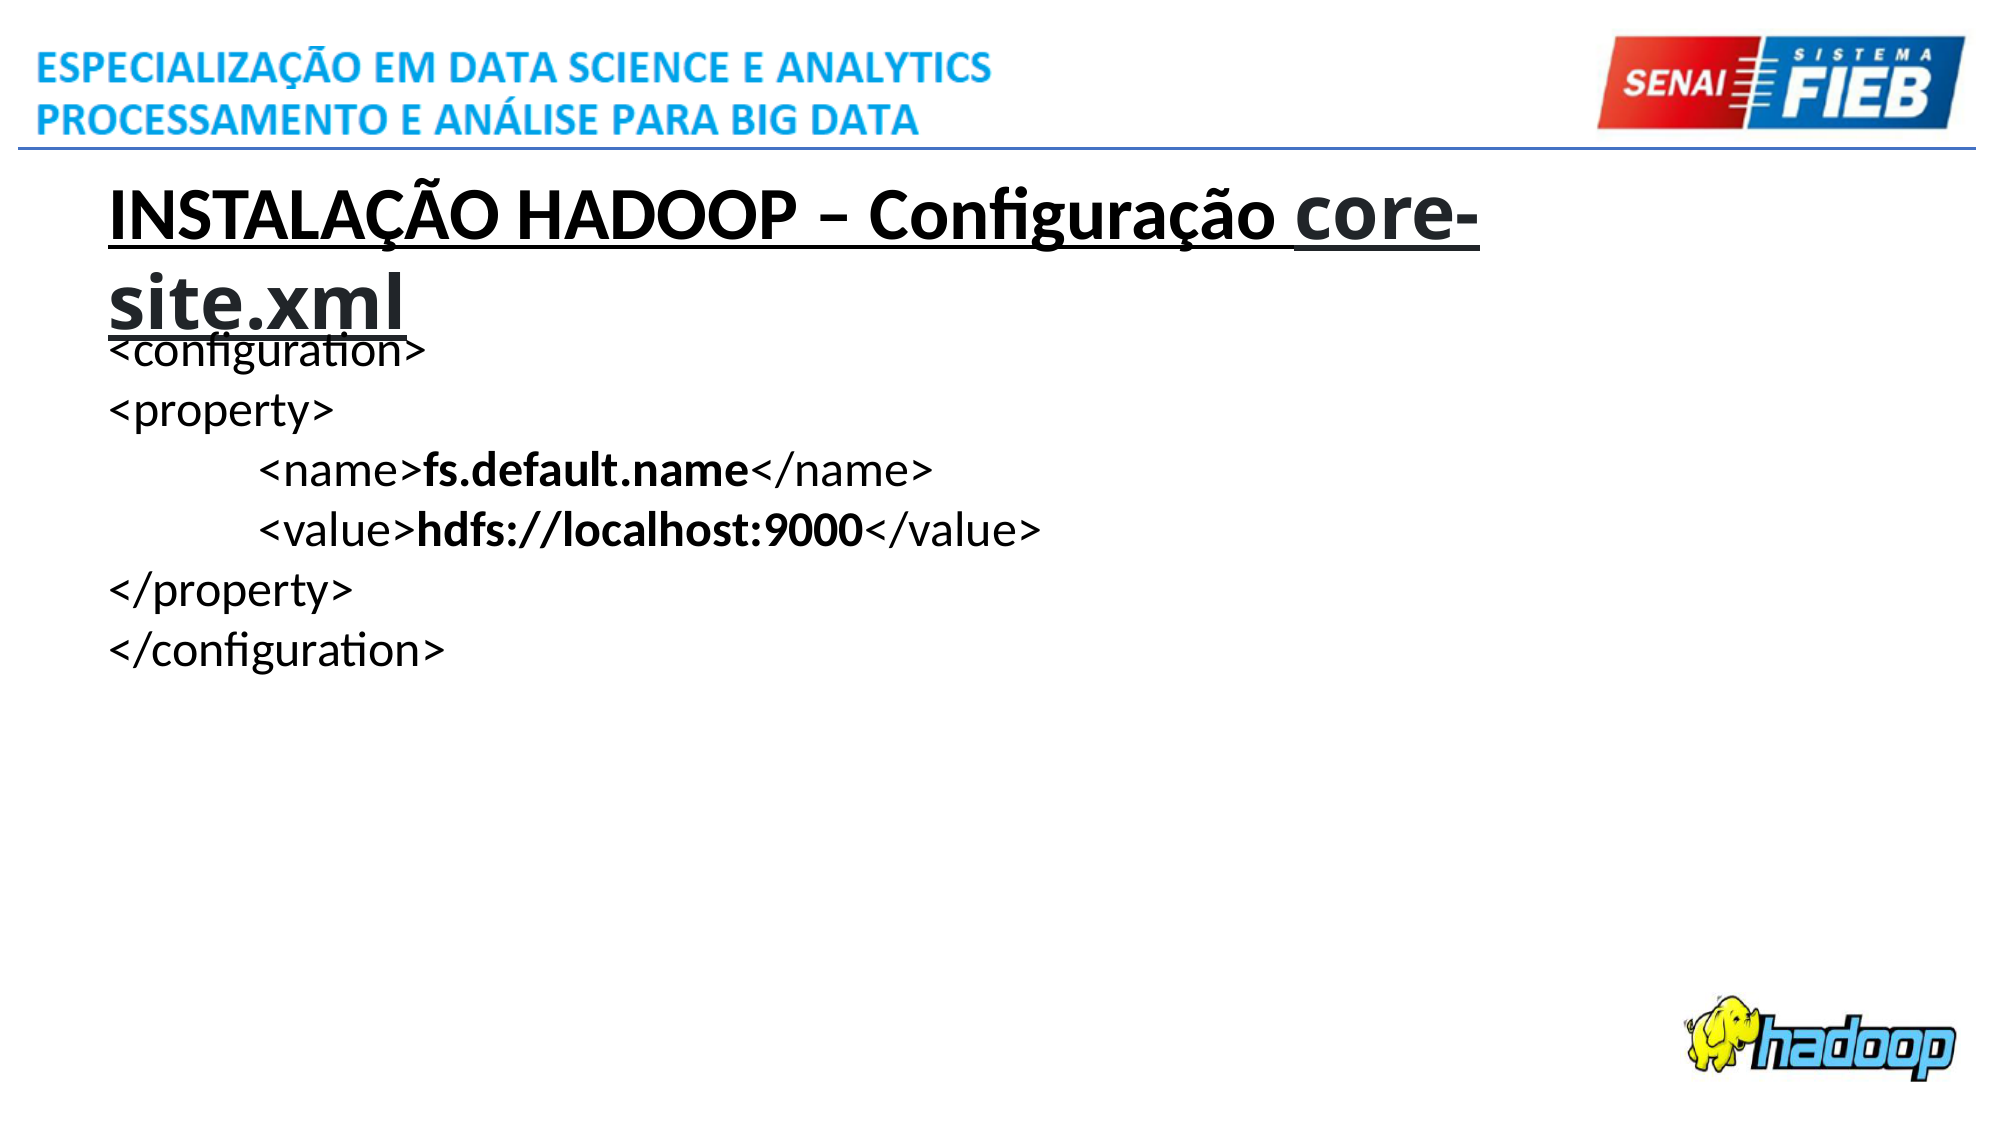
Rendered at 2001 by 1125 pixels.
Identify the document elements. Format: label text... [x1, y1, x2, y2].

picture [32, 95, 922, 143]
text_box <configuration> <property> <name>fs.default.name</name> <value>hdfs://localhost:9000</value> </property> </configuration> [93, 308, 1466, 684]
picture [1680, 990, 1961, 1086]
text_box [94, 263, 1961, 1100]
picture [32, 46, 995, 89]
text_box INSTALAÇÃO HADOOP – Configuração core-site.xml [93, 157, 1741, 308]
picture [1587, 13, 1976, 145]
